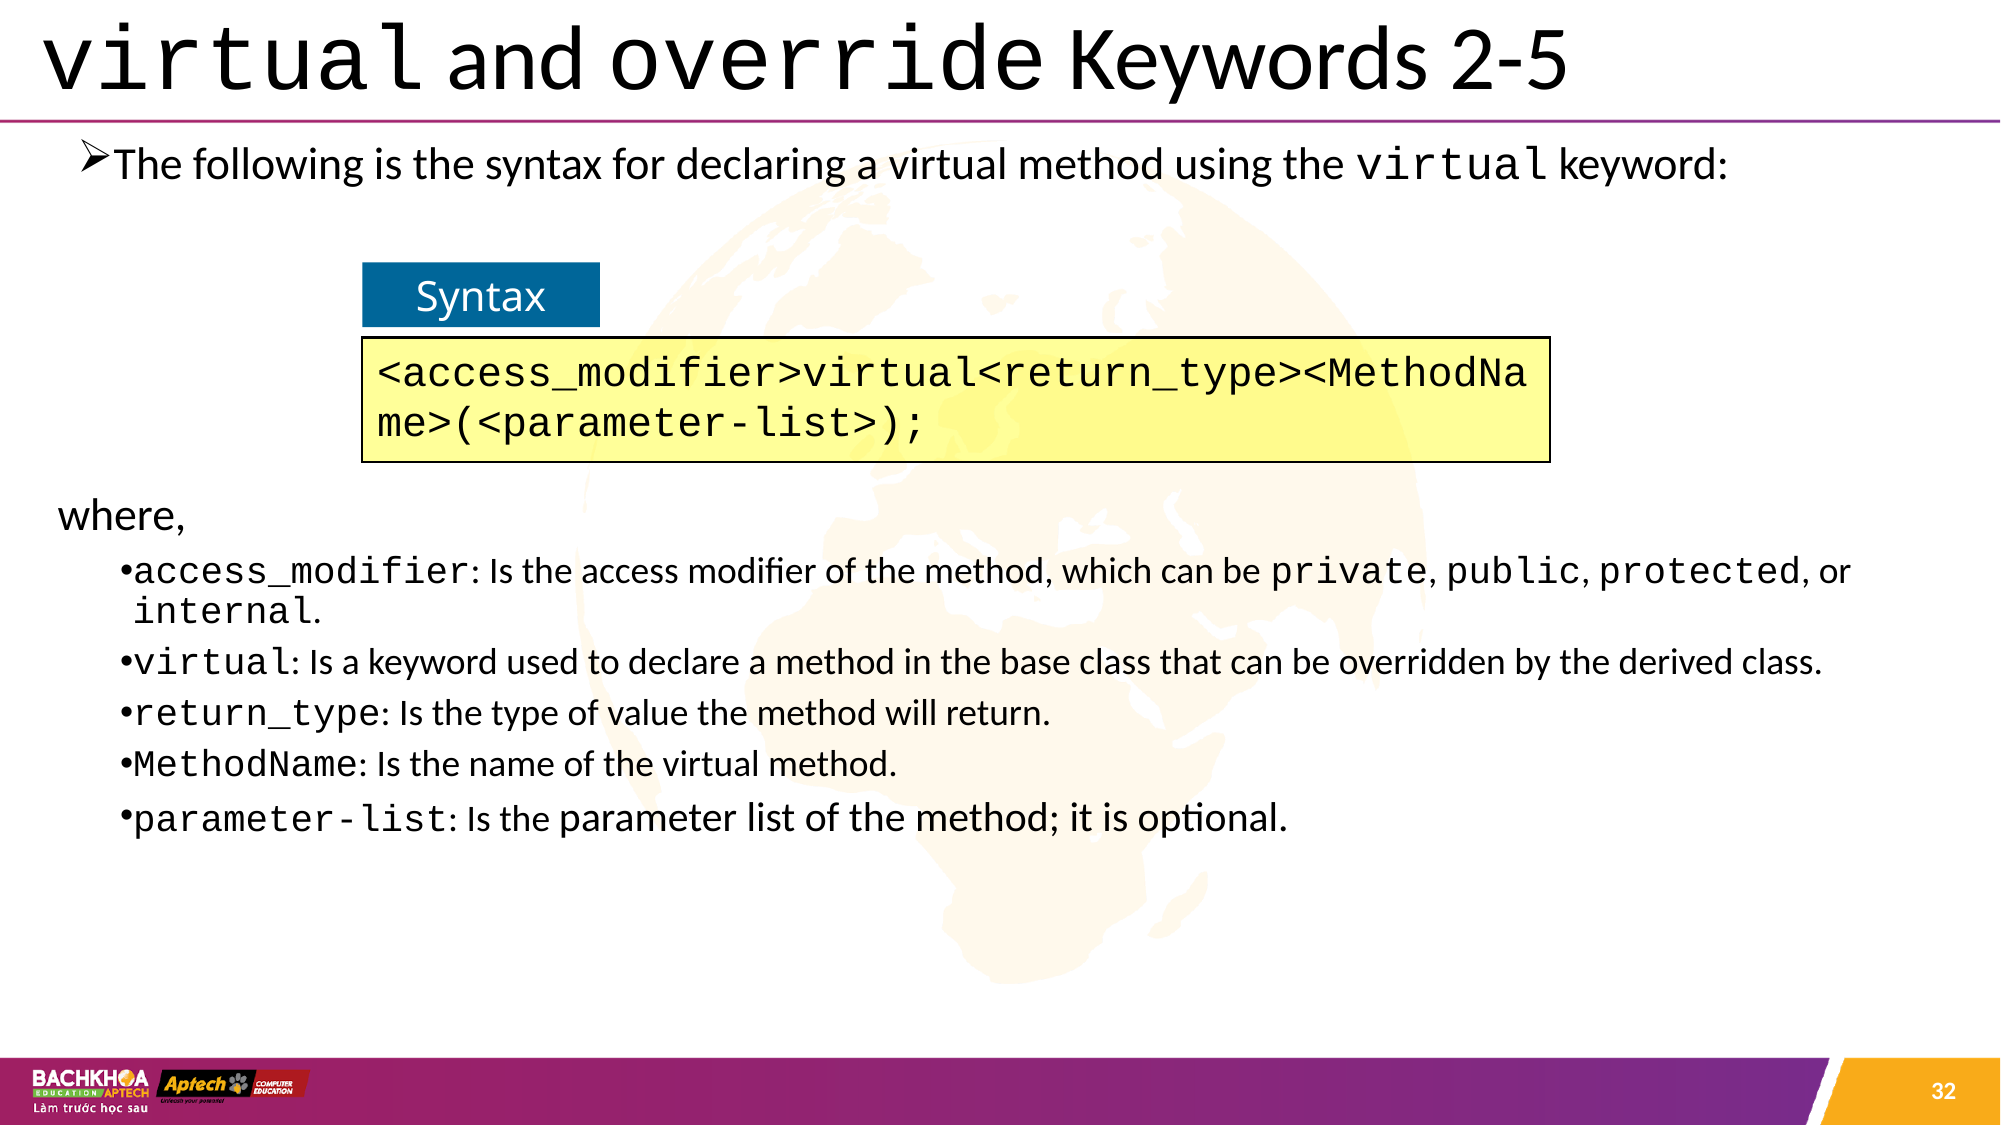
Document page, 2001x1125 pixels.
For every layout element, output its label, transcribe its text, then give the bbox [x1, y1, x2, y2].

picture [0, 0, 2001, 1125]
text_box <access_modifier>virtual<return_type><MethodName>(<parameter-list>); [362, 337, 1550, 463]
slide_number 32 [1899, 1059, 1988, 1120]
title virtual and override Keywords 2-5 [5, 3, 1993, 116]
list The following is the syntax for declaring a virtual method using the virtual keyword: where, access_modifier: Is the access modifier of the method, which can be private, public, protected, or internal. virtual: Is a keyword used to declare a method in the base class that can be overridden by the derived class. return_type: Is the type of value the method will return. MethodName: Is the name of the virtual method. parameter-list: Is the parameter list of the method; it is optional. [5, 125, 1993, 1014]
text_box Syntax [362, 262, 600, 328]
